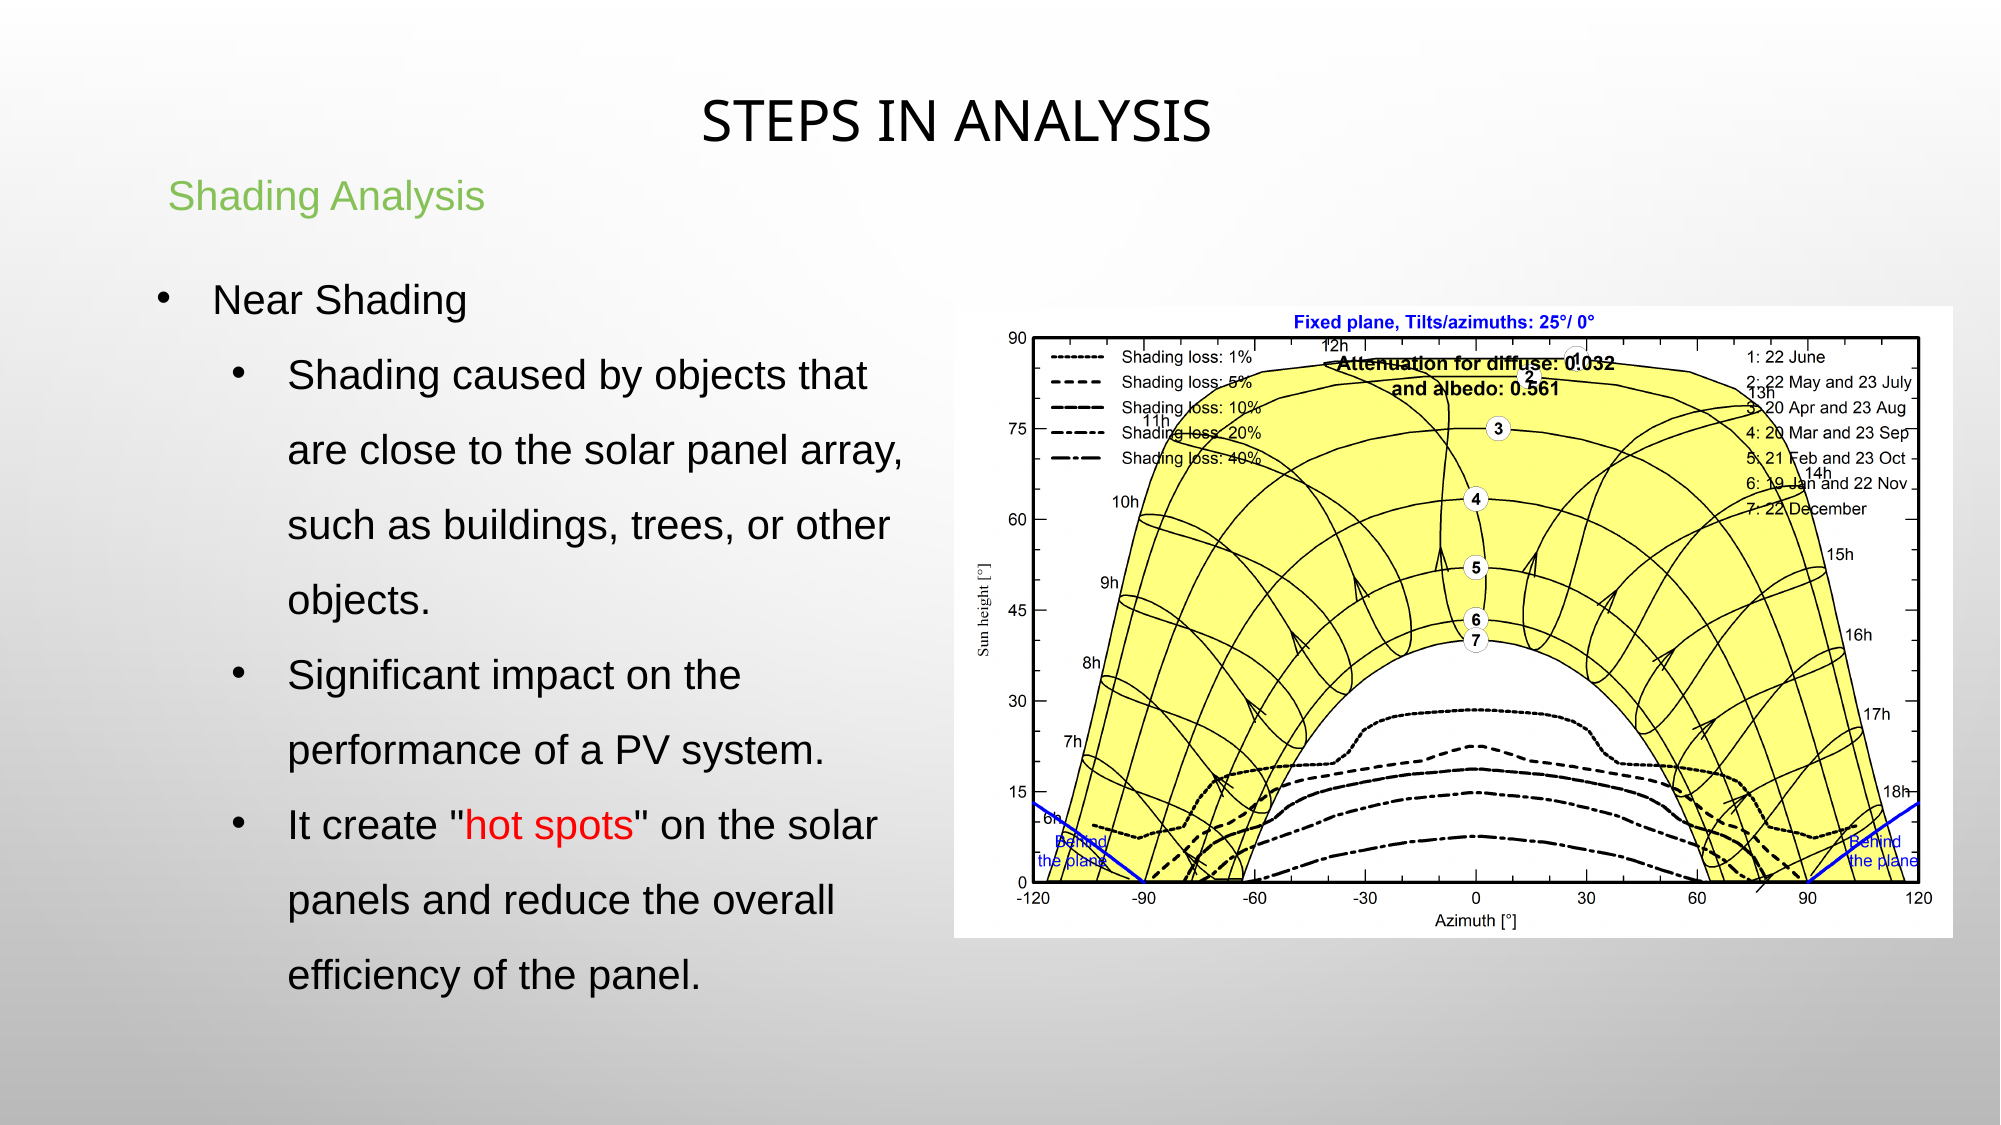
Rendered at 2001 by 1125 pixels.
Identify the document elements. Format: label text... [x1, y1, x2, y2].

text_box Steps in analysis [686, 50, 1313, 162]
text_box Near Shading Shading caused by objects that are close to the solar panel array, such as buildings, trees, or other objects. Significant impact on the performance of a PV system. It create "hot spots" on the solar panels and reduce the overall efficiency of the panel. [141, 240, 954, 1005]
picture [0, 0, 2000, 1125]
